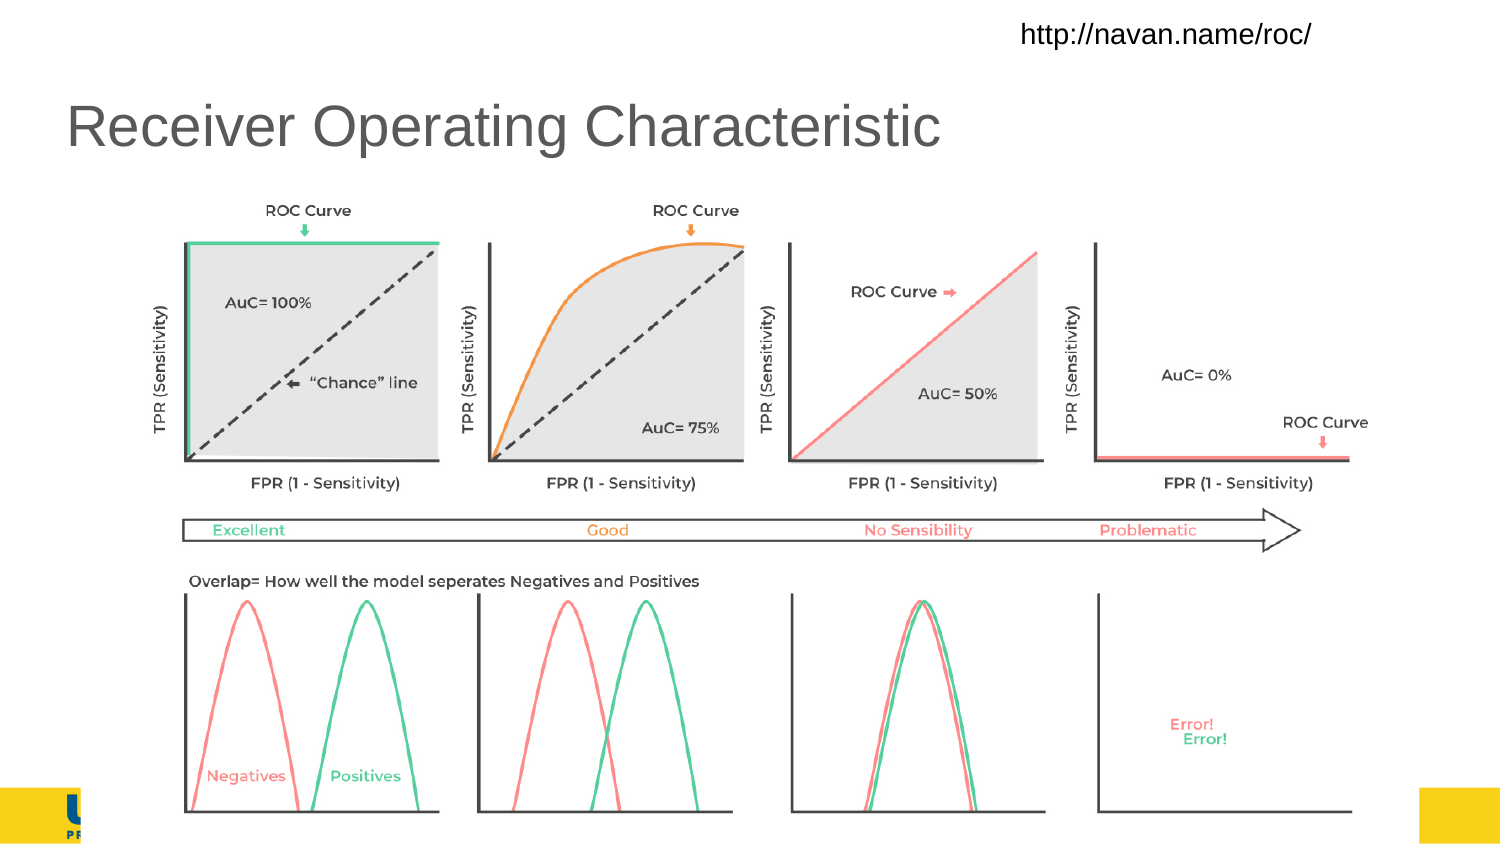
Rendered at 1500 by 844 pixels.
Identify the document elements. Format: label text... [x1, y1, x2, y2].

title Receiver Operating Characteristic [51, 72, 1449, 167]
text_box http://navan.name/roc/ [1005, 0, 1498, 65]
picture [60, 166, 1420, 844]
